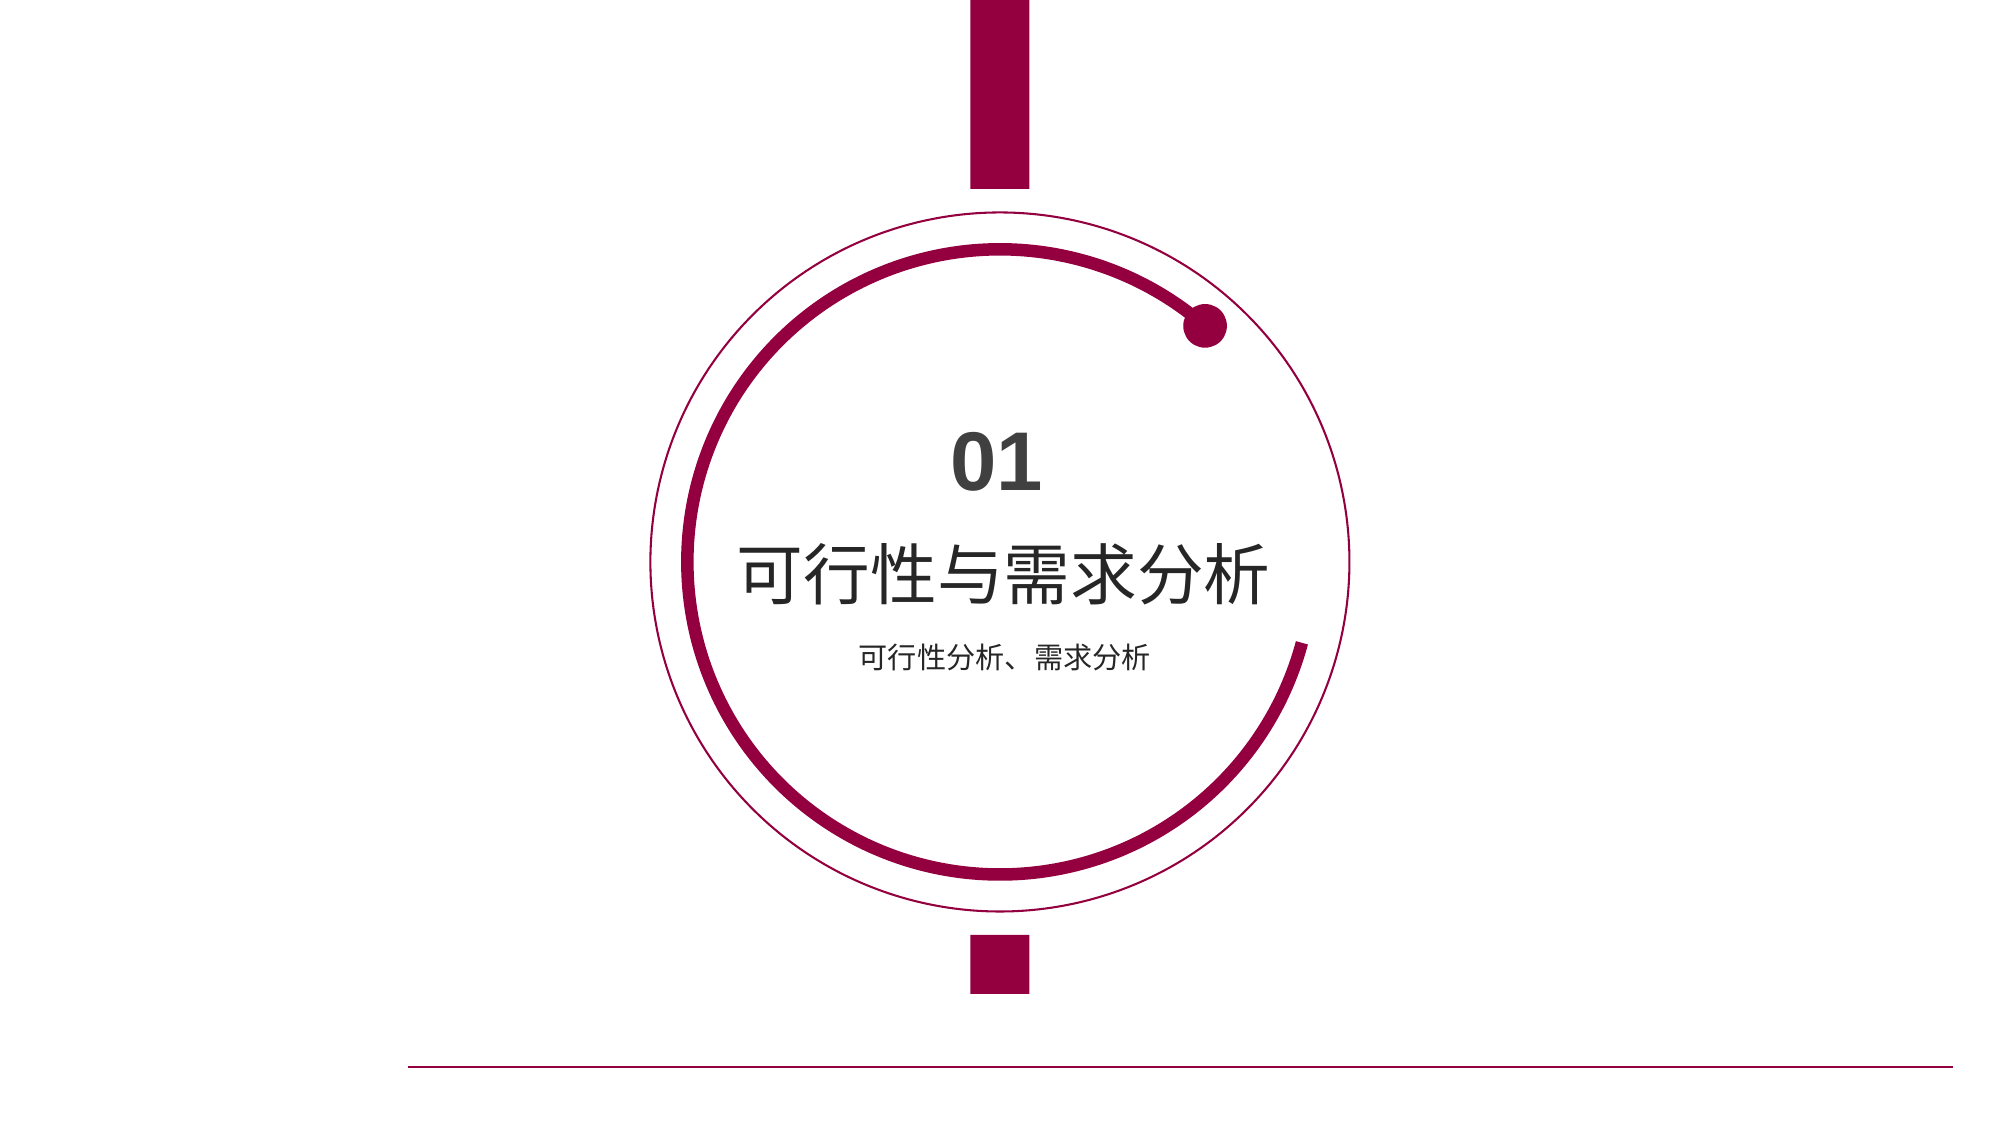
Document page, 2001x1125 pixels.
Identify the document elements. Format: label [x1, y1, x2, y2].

text_box [969, 0, 1030, 190]
text_box [969, 934, 1030, 995]
text_box [650, 212, 1350, 912]
